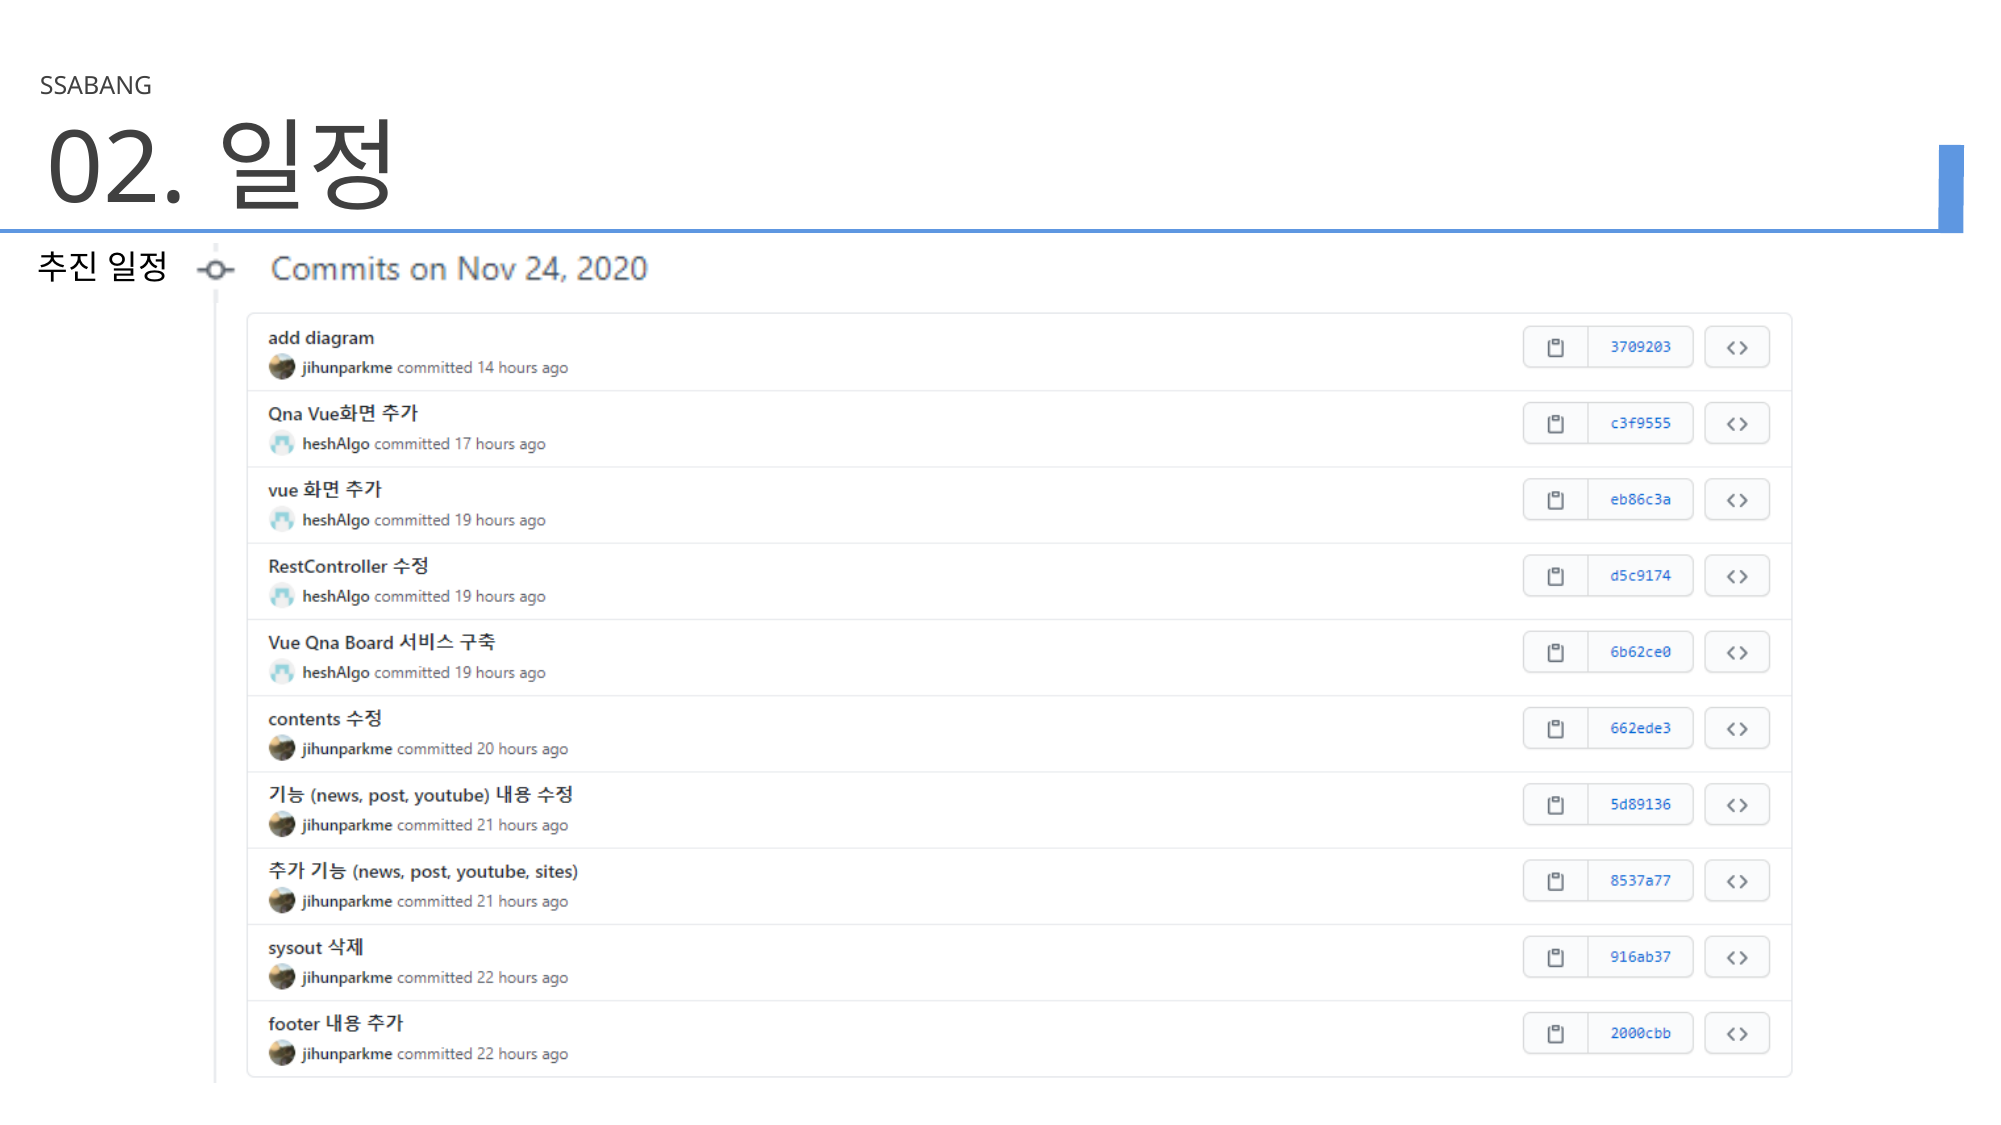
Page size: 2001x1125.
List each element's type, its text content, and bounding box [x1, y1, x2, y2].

text_box SSABANG [24, 61, 168, 107]
text_box 일정 [201, 94, 416, 230]
text_box 추진 일정 [23, 238, 202, 294]
picture [192, 243, 1798, 1083]
text_box 02. [31, 94, 201, 229]
